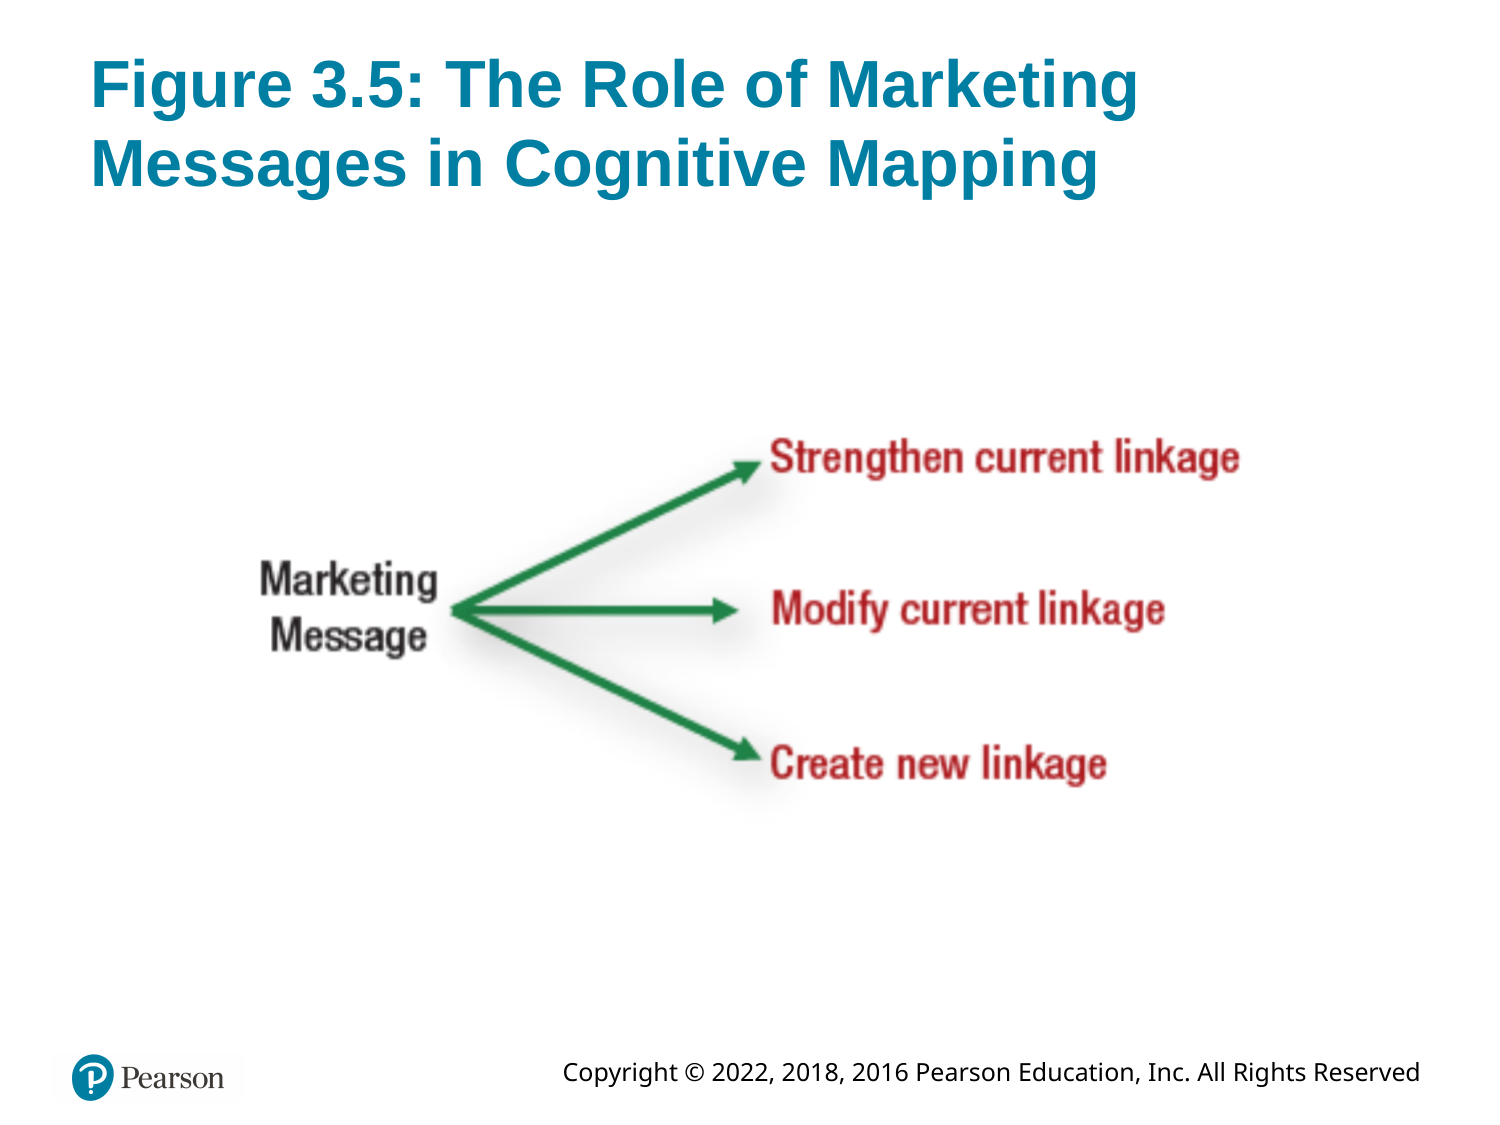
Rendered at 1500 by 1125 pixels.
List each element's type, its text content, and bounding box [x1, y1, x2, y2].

title Figure 3.5: The Role of Marketing Messages in Cognitive Mapping [75, 35, 1425, 216]
picture [51, 1053, 245, 1102]
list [166, 394, 1334, 881]
